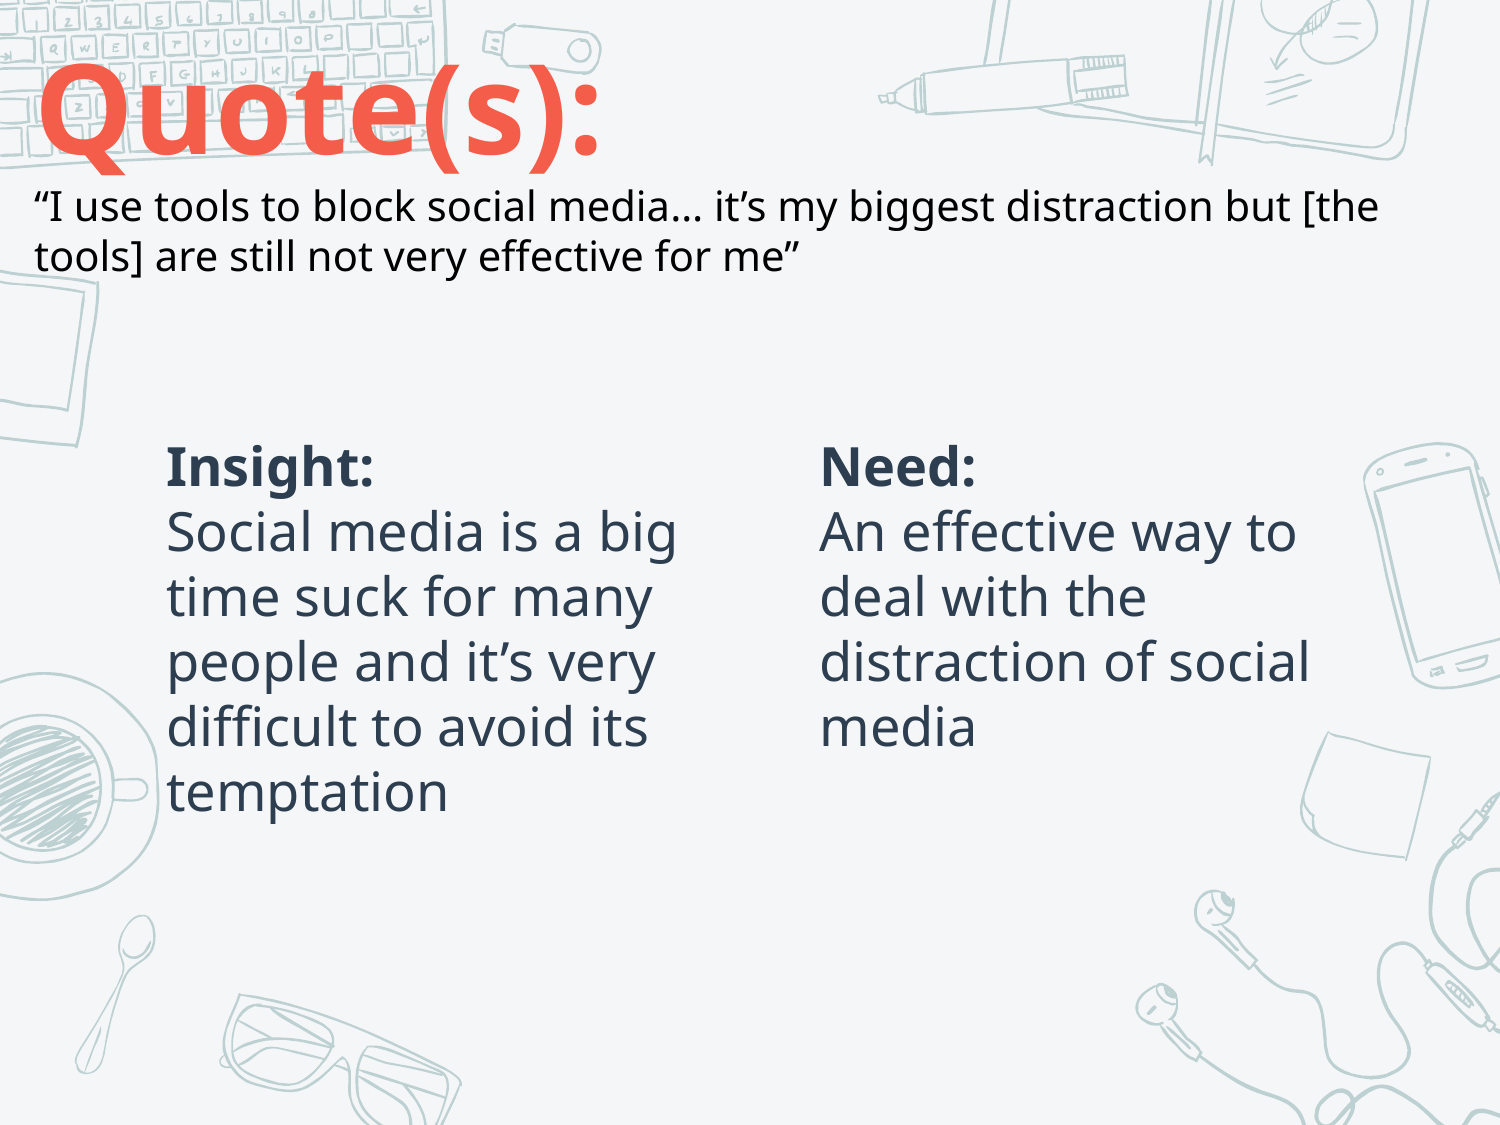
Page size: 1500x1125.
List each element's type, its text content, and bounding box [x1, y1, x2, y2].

list Insight: Social media is a big time suck for many people and it’s very difficult to avoid its temptation [151, 418, 700, 1125]
list Need: An effective way to deal with the distraction of social media [804, 418, 1353, 1125]
title Quote(s): “I use tools to block social media… it’s my biggest distraction but [the tools] are still not very effective for me” [19, 14, 1481, 418]
